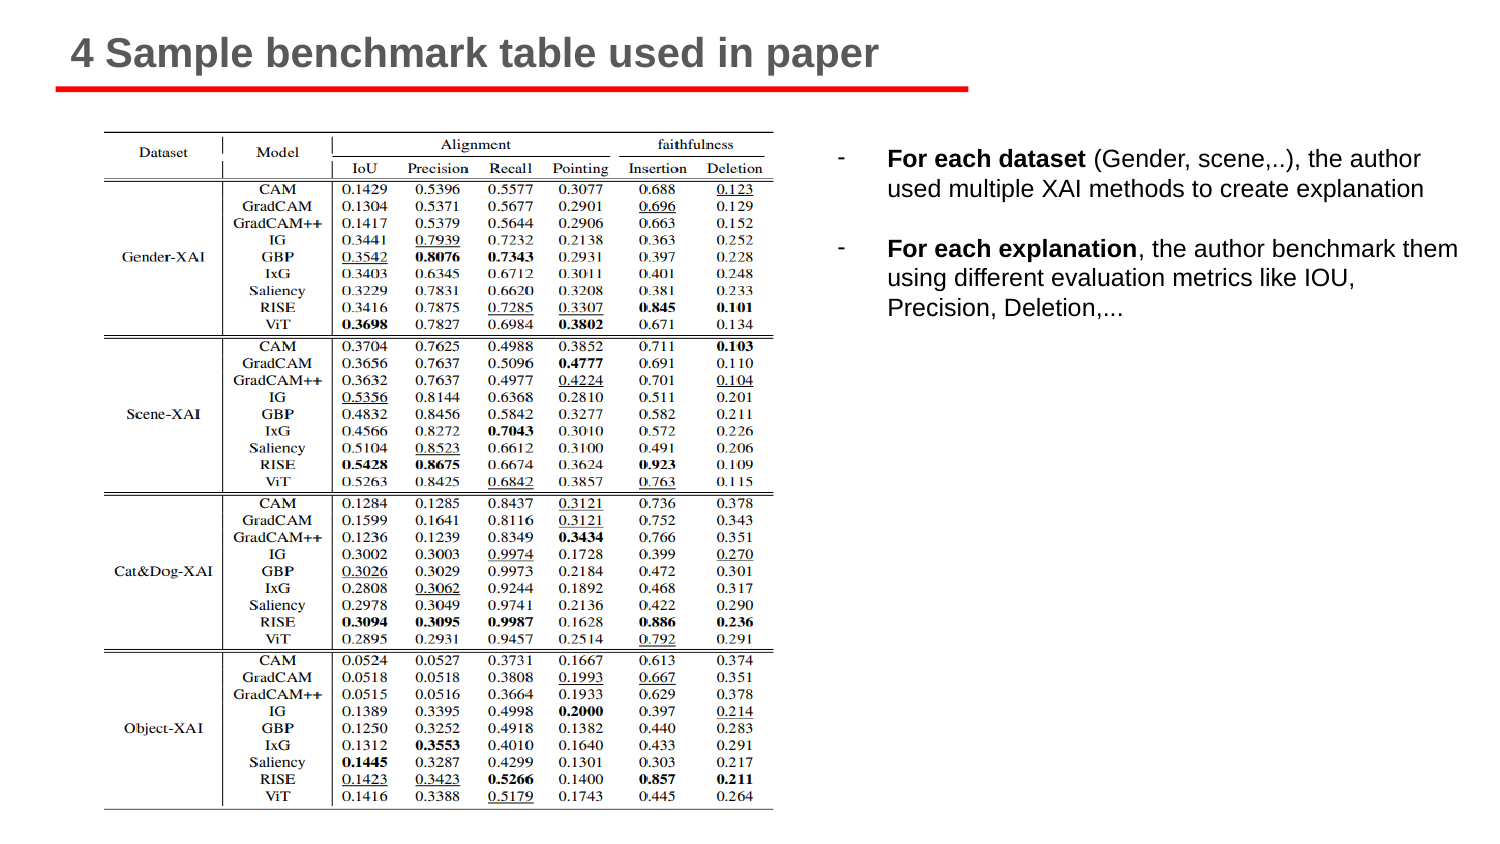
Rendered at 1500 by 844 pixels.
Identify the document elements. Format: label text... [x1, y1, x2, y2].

text_box 4 Sample benchmark table used in paper [55, 10, 1167, 91]
text_box For each dataset (Gender, scene,..), the author used multiple XAI methods to create explanation For each explanation, the author benchmark them using different evaluation metrics like IOU, Precision, Deletion,... [803, 127, 1479, 337]
picture [78, 120, 798, 819]
